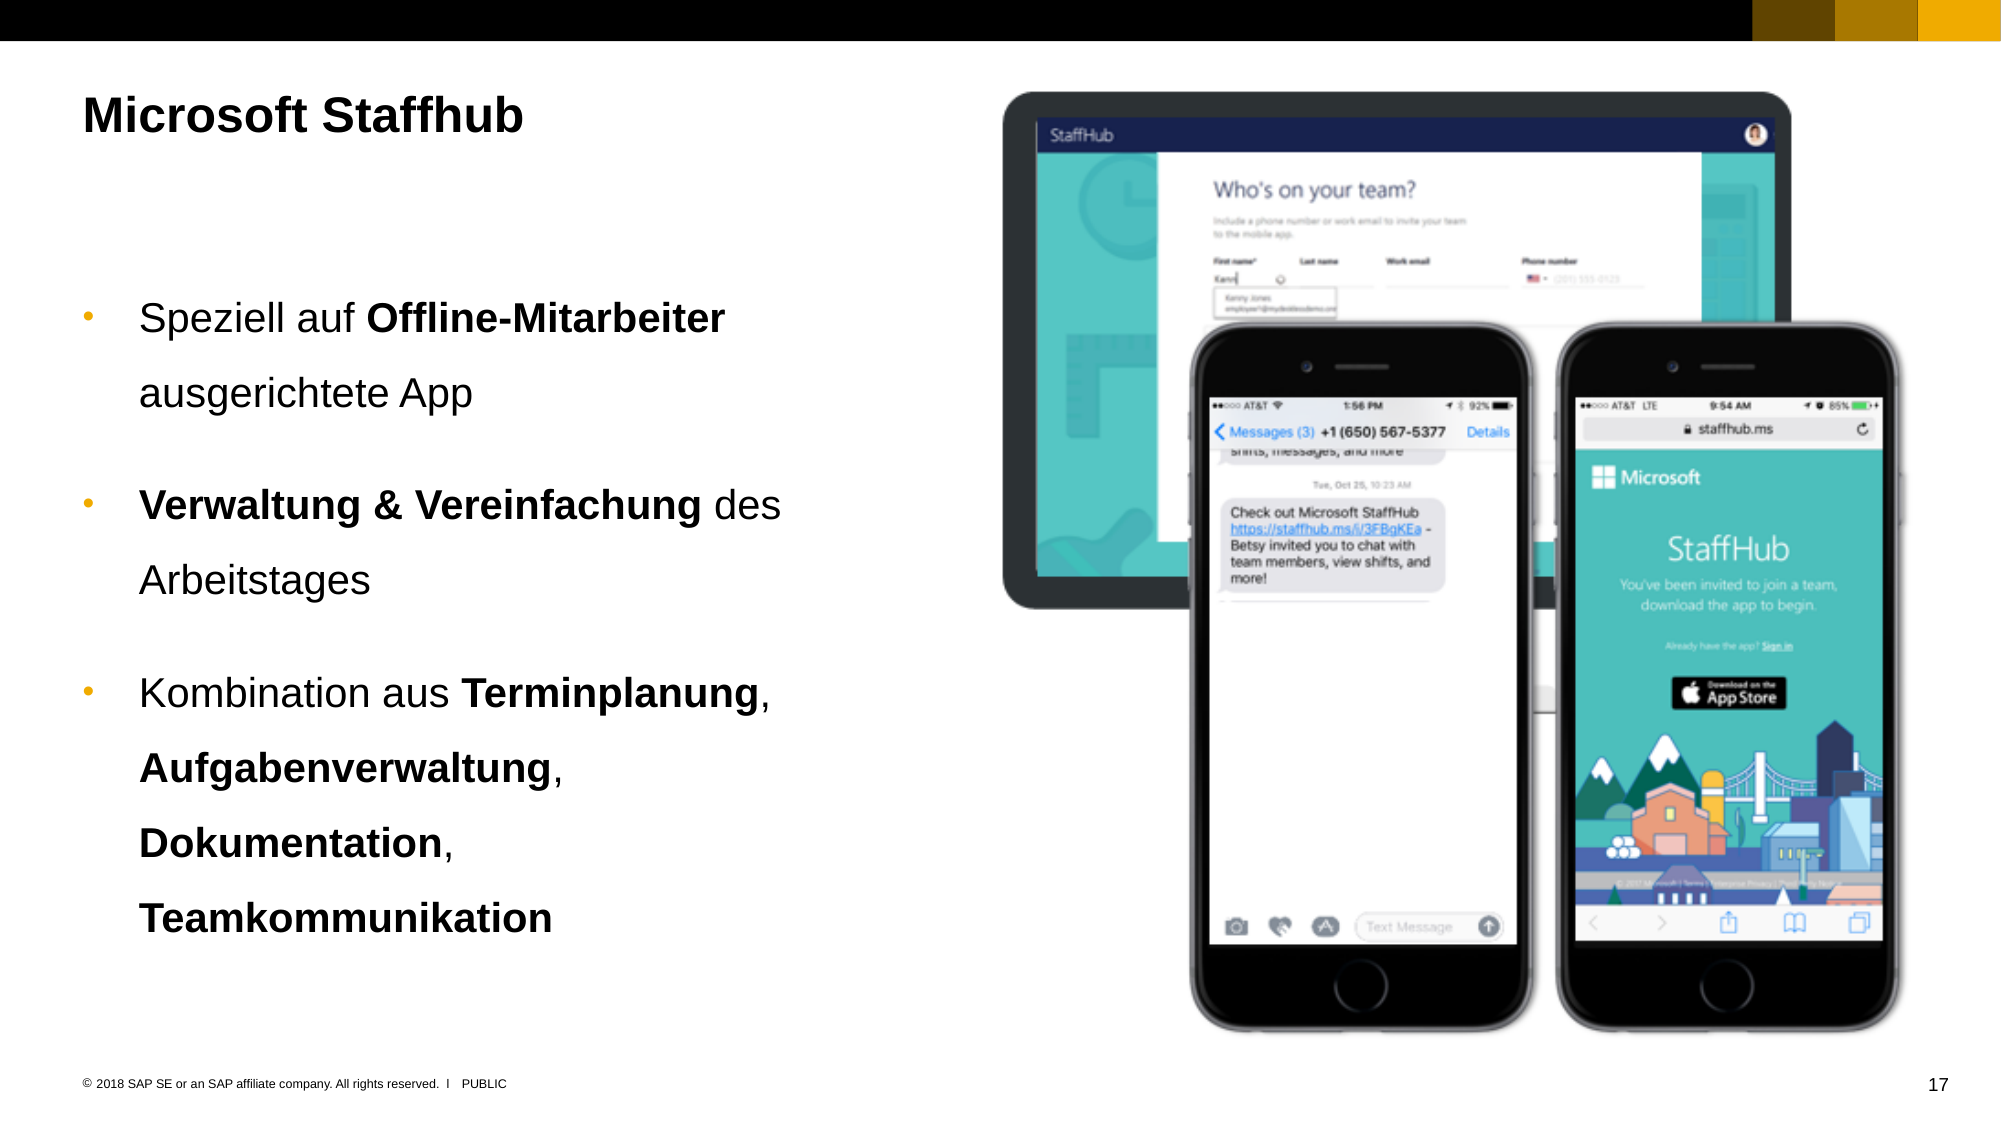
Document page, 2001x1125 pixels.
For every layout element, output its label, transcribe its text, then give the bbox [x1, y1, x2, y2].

list Speziell auf Offline-Mitarbeiter ausgerichtete App Verwaltung & Vereinfachung des Arbeitstages Kombination aus Terminplanung, Aufgabenverwaltung, Dokumentation, Teamkommunikation [82, 265, 799, 1040]
title Microsoft Staffhub [82, 82, 993, 144]
picture [994, 82, 1918, 1040]
